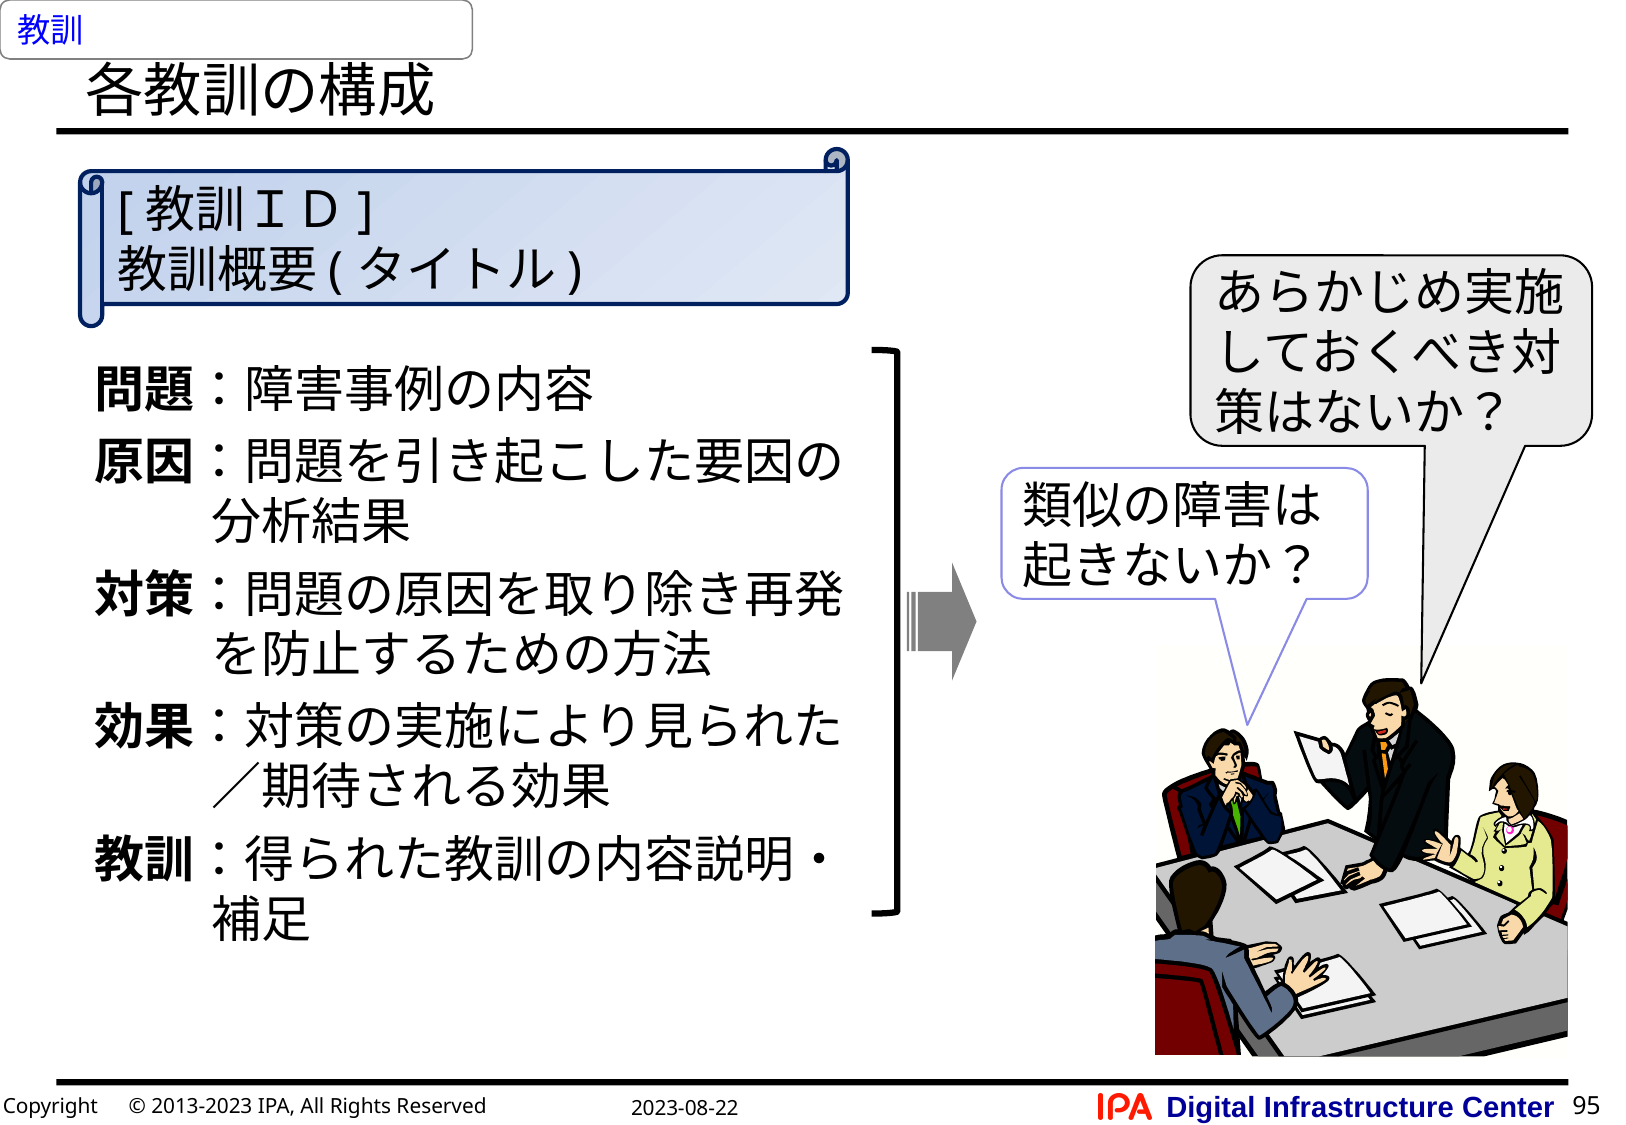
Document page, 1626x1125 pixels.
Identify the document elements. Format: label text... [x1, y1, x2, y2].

picture [1098, 1093, 1152, 1120]
text_box 問題：障害事例の内容 原因：問題を引き起こした要因の分析結果 対策：問題の原因を取り除き再発を防止するための方法 効果：対策の実施により見られた／期待される効果 教訓：得られた教訓の内容説明・補足 [80, 349, 896, 955]
text_box 教訓 [0, 0, 473, 59]
title 各教訓の構成 [70, 41, 1311, 136]
picture [1154, 645, 1569, 1060]
text_box [871, 349, 899, 915]
text_box [905, 560, 979, 683]
text_box 類似の障害は起きないか？ [999, 465, 1370, 643]
text_box あらかじめ実施しておくべき対策はないか？ [1188, 253, 1595, 643]
text_box [教訓ＩＤ] 教訓概要(タイトル) [80, 148, 848, 327]
